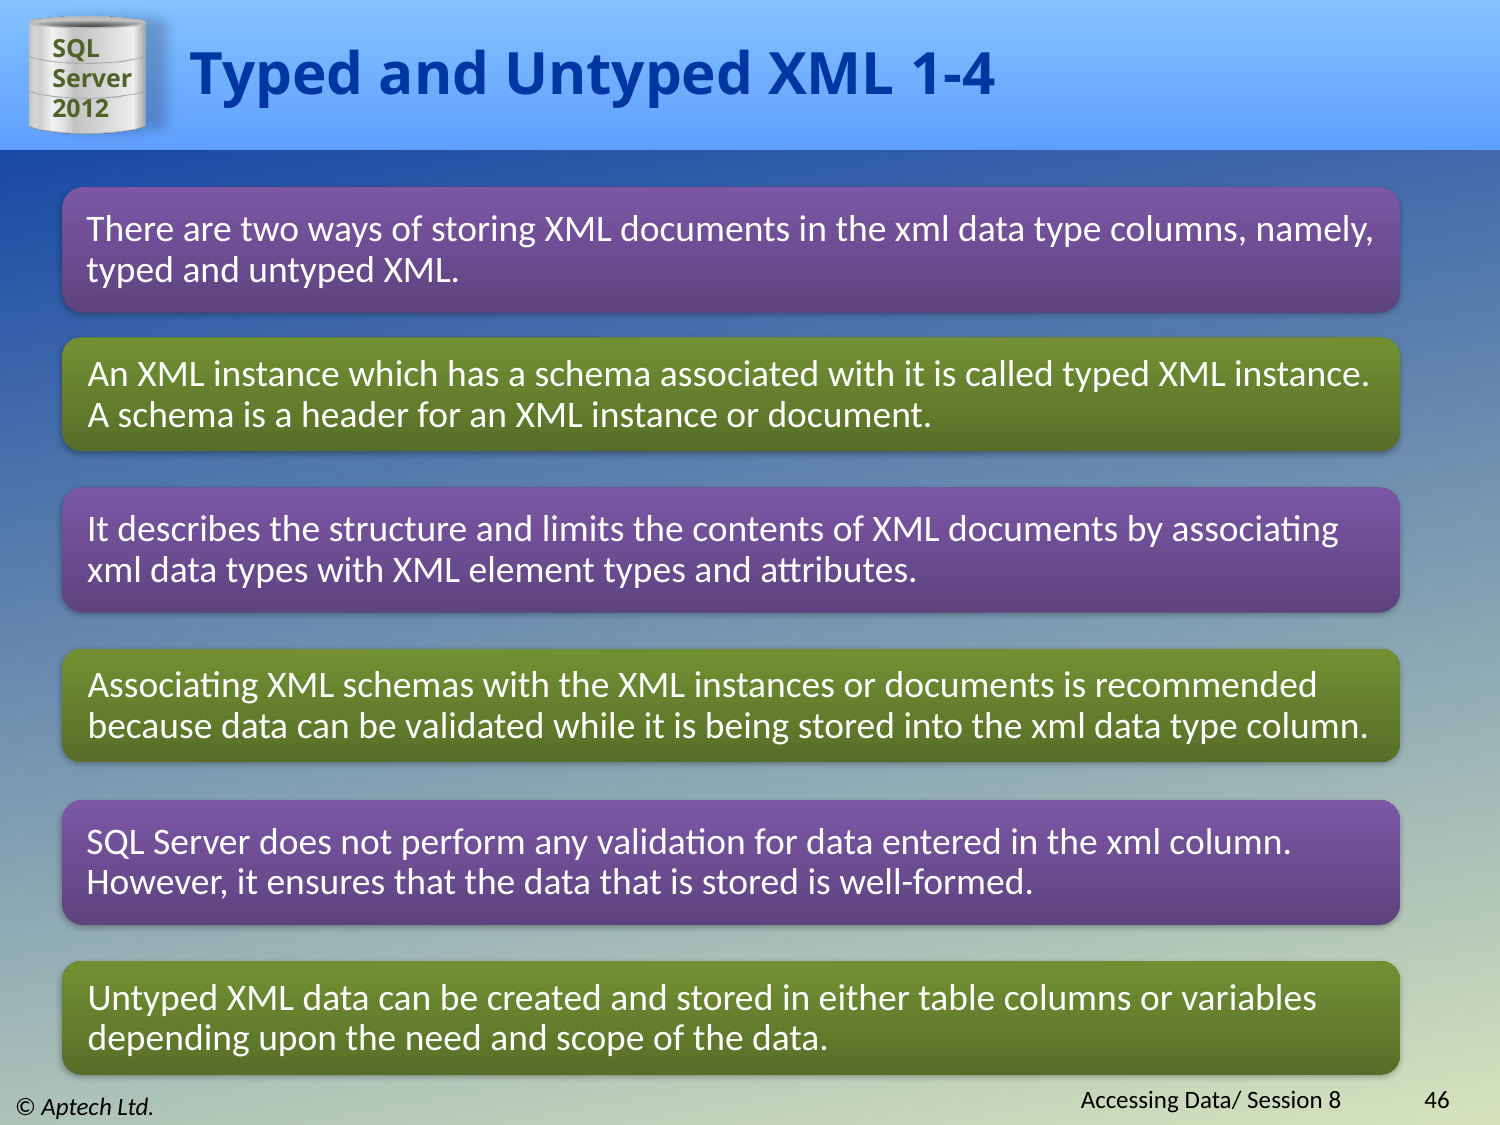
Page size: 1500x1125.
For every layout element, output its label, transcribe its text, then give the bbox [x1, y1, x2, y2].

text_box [62, 337, 1401, 452]
slide_number 46 [1363, 1084, 1465, 1113]
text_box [62, 187, 1401, 313]
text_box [62, 960, 1401, 1076]
title Typed and Untyped XML 1-4 [174, 37, 1426, 106]
footer Accessing Data/ Session 8 [375, 1084, 1363, 1113]
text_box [62, 648, 1401, 763]
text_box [62, 487, 1401, 613]
picture [24, 0, 150, 150]
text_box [62, 799, 1401, 926]
